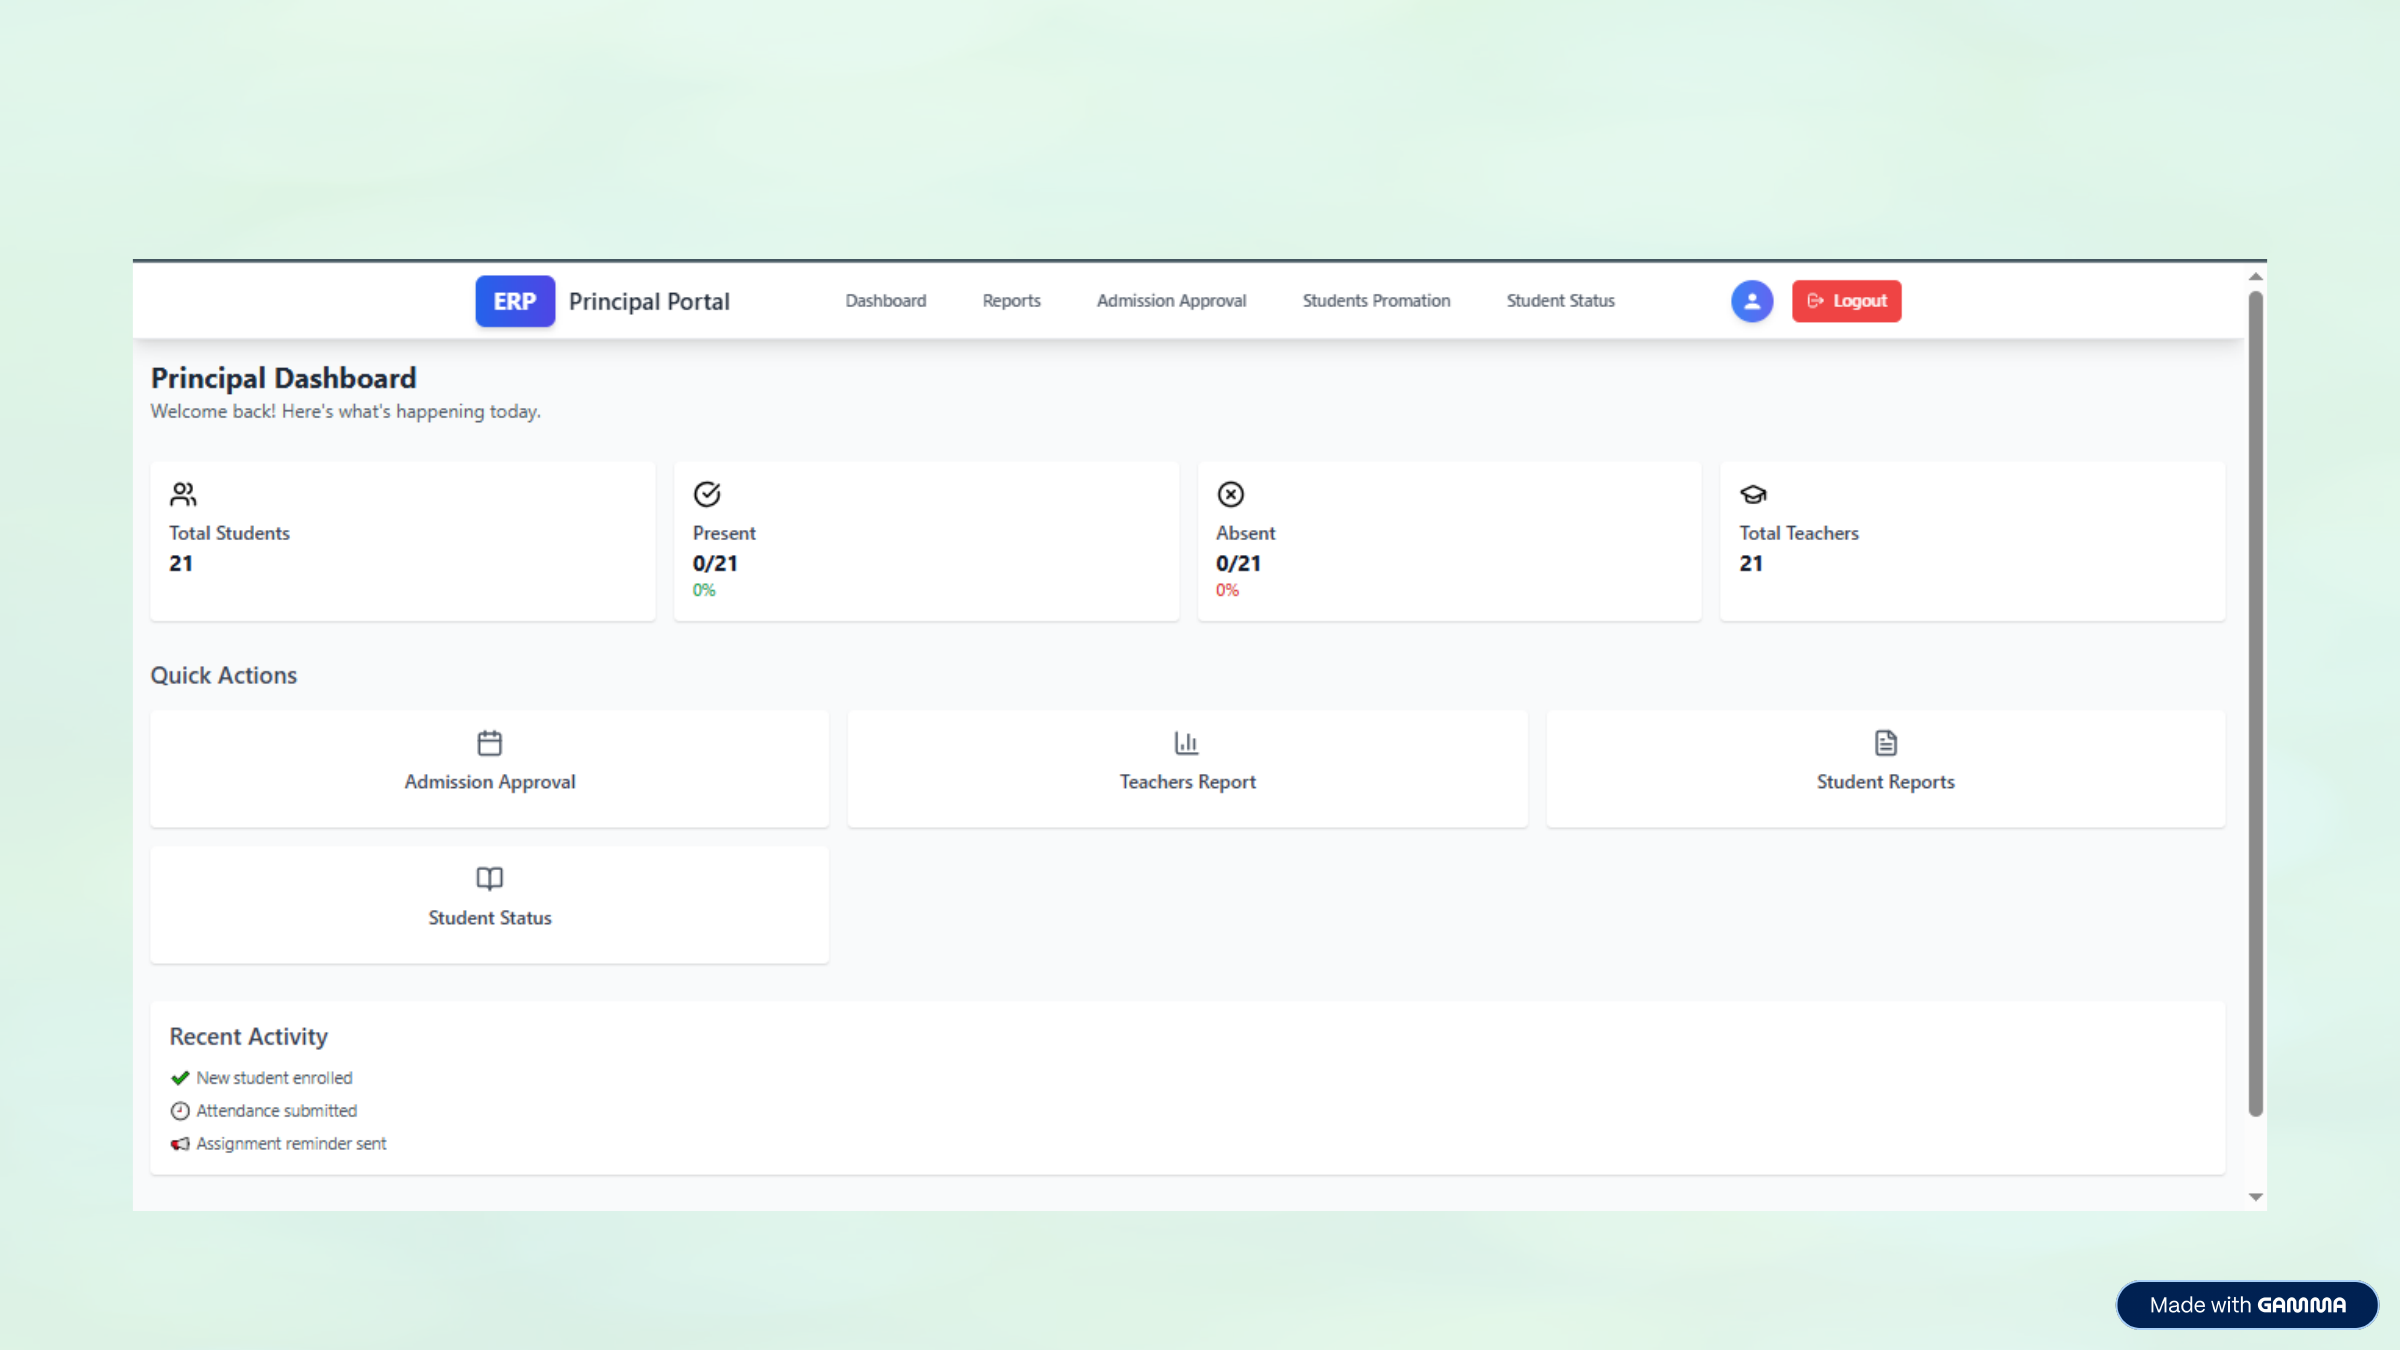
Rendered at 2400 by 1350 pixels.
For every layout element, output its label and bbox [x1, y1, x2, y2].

picture [2106, 1271, 2389, 1339]
picture [132, 259, 2268, 1211]
